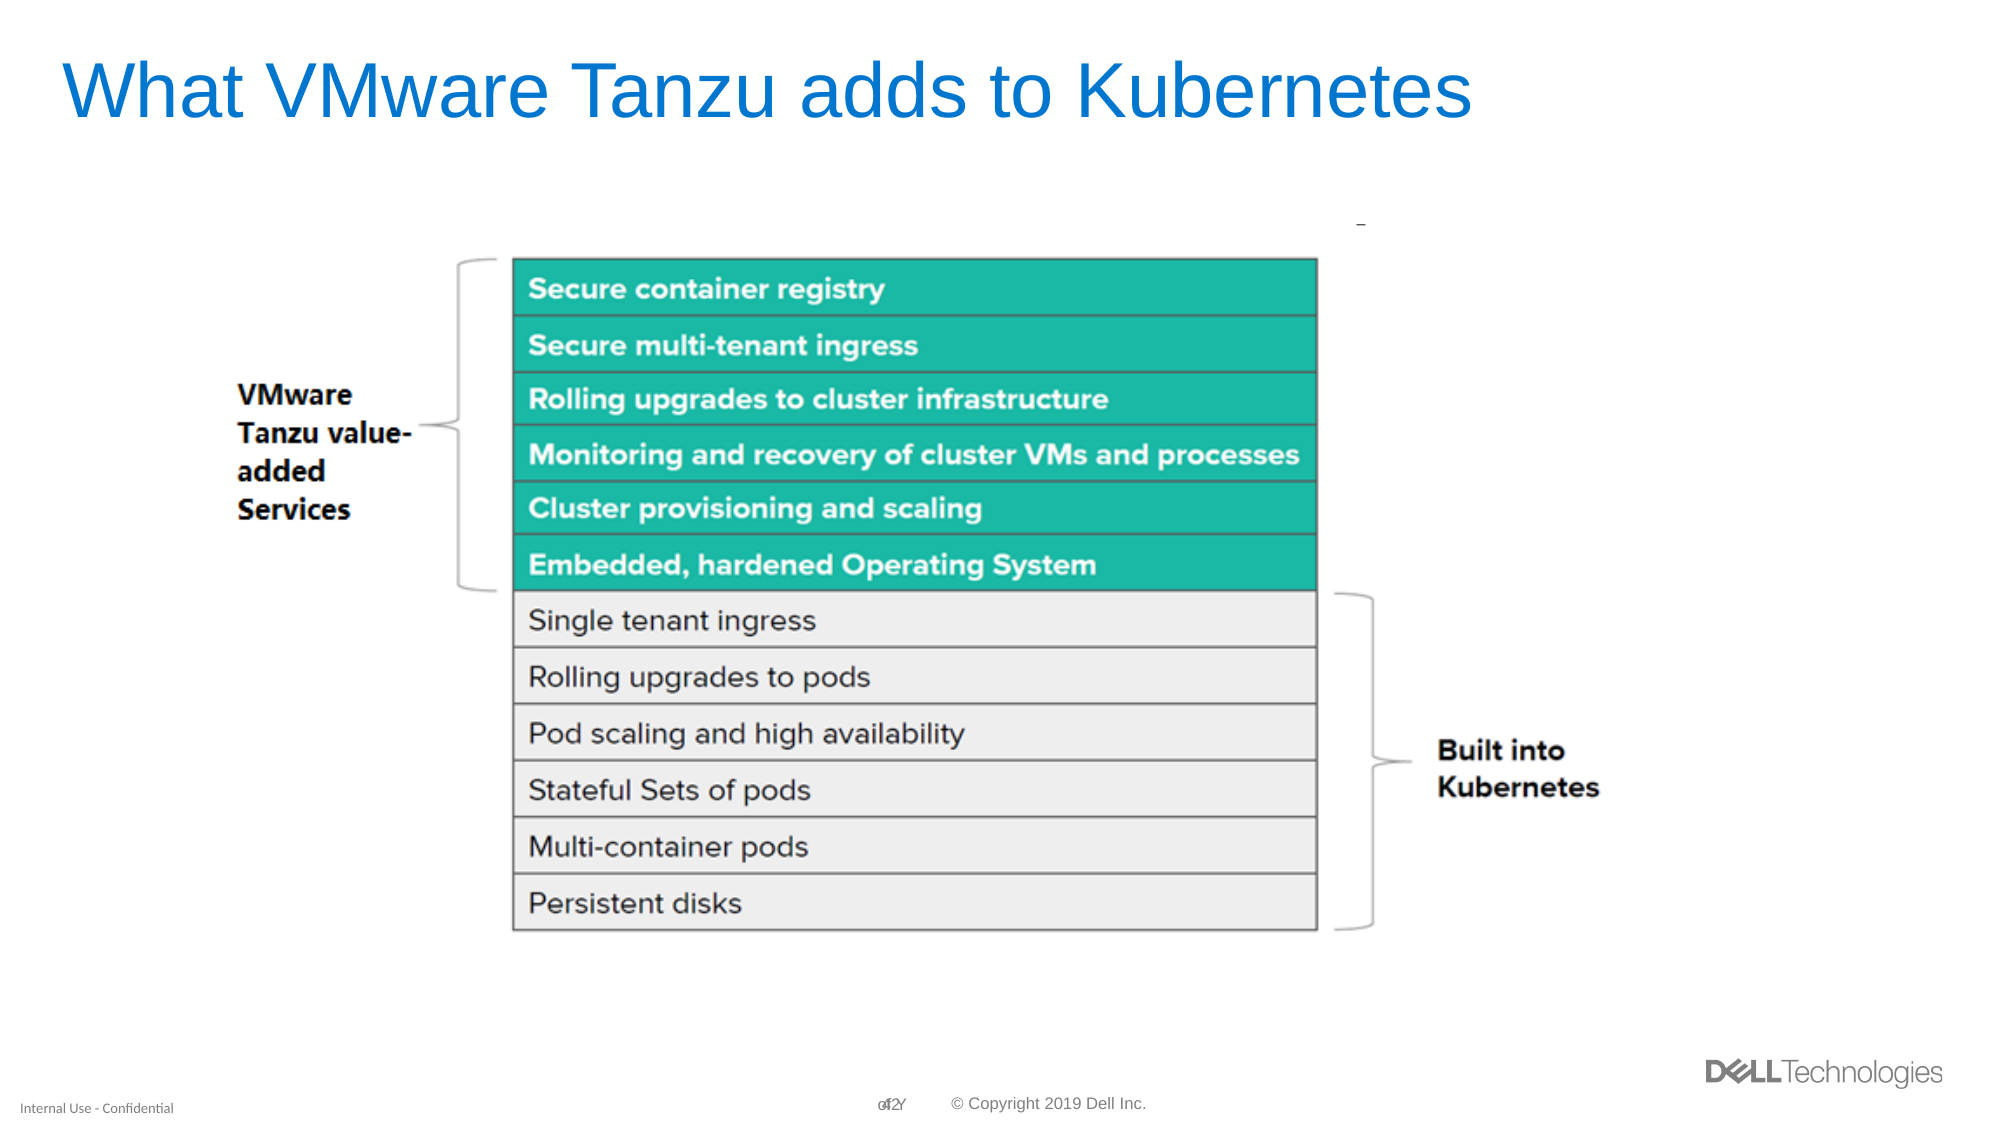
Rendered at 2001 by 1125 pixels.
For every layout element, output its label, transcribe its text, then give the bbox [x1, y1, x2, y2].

picture [208, 224, 1646, 978]
text_box What VMware Tanzu adds to Kubernetes [62, 49, 1938, 134]
picture [1706, 1058, 1943, 1089]
